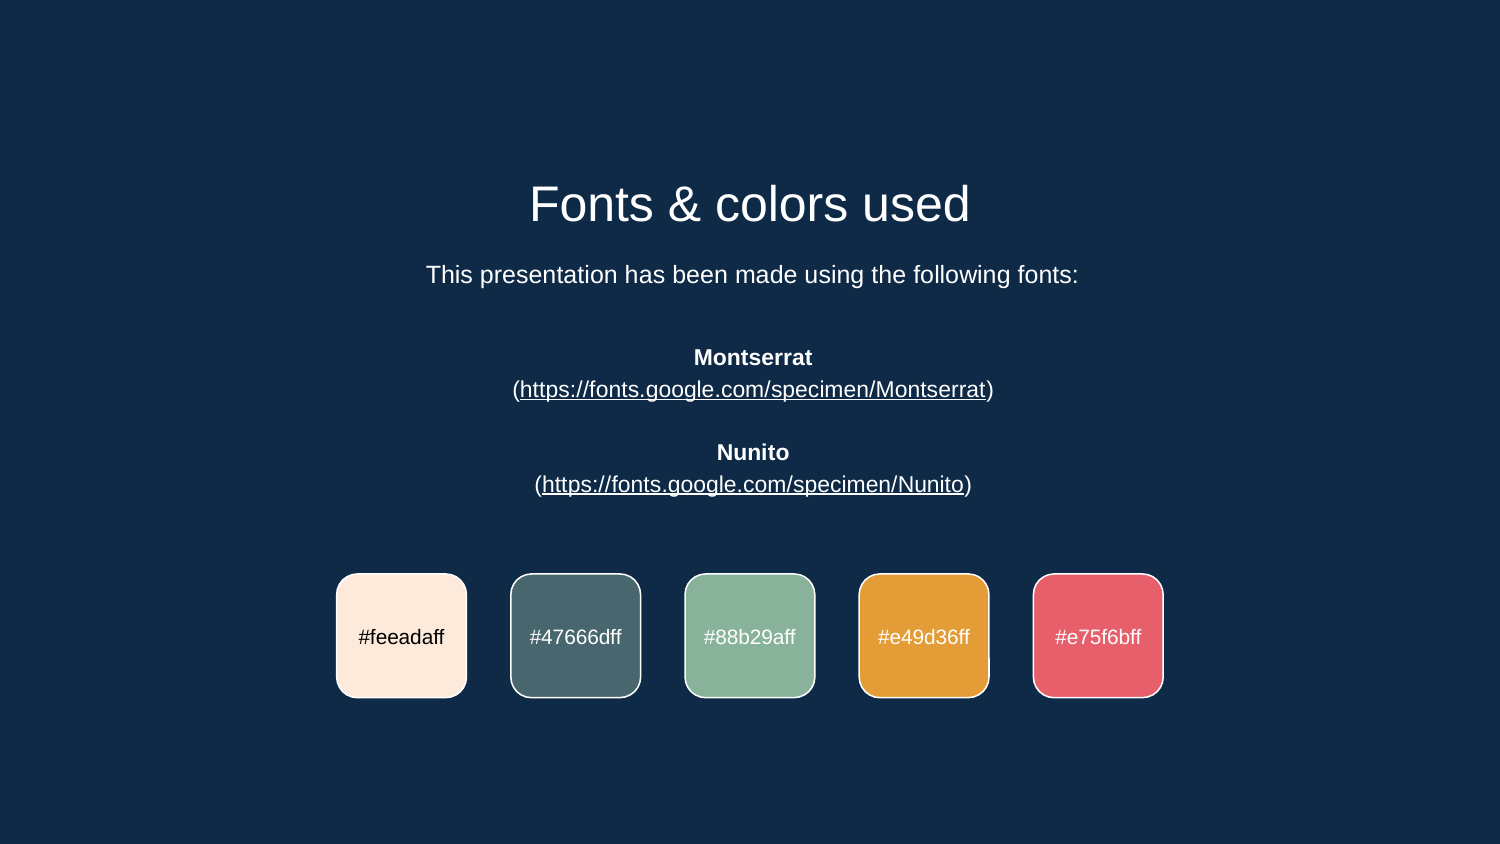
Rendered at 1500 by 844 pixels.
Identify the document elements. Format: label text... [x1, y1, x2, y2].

list Montserrat (https://fonts.google.com/specimen/Montserrat) Nunito (https://fonts.google.com/specimen/Nunito) [175, 314, 1332, 521]
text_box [510, 573, 641, 698]
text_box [1033, 573, 1164, 698]
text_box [684, 573, 816, 698]
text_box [858, 573, 990, 698]
list This presentation has been made using the following fonts: [175, 239, 1332, 312]
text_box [336, 573, 467, 698]
title Fonts & colors used [171, 156, 1328, 236]
